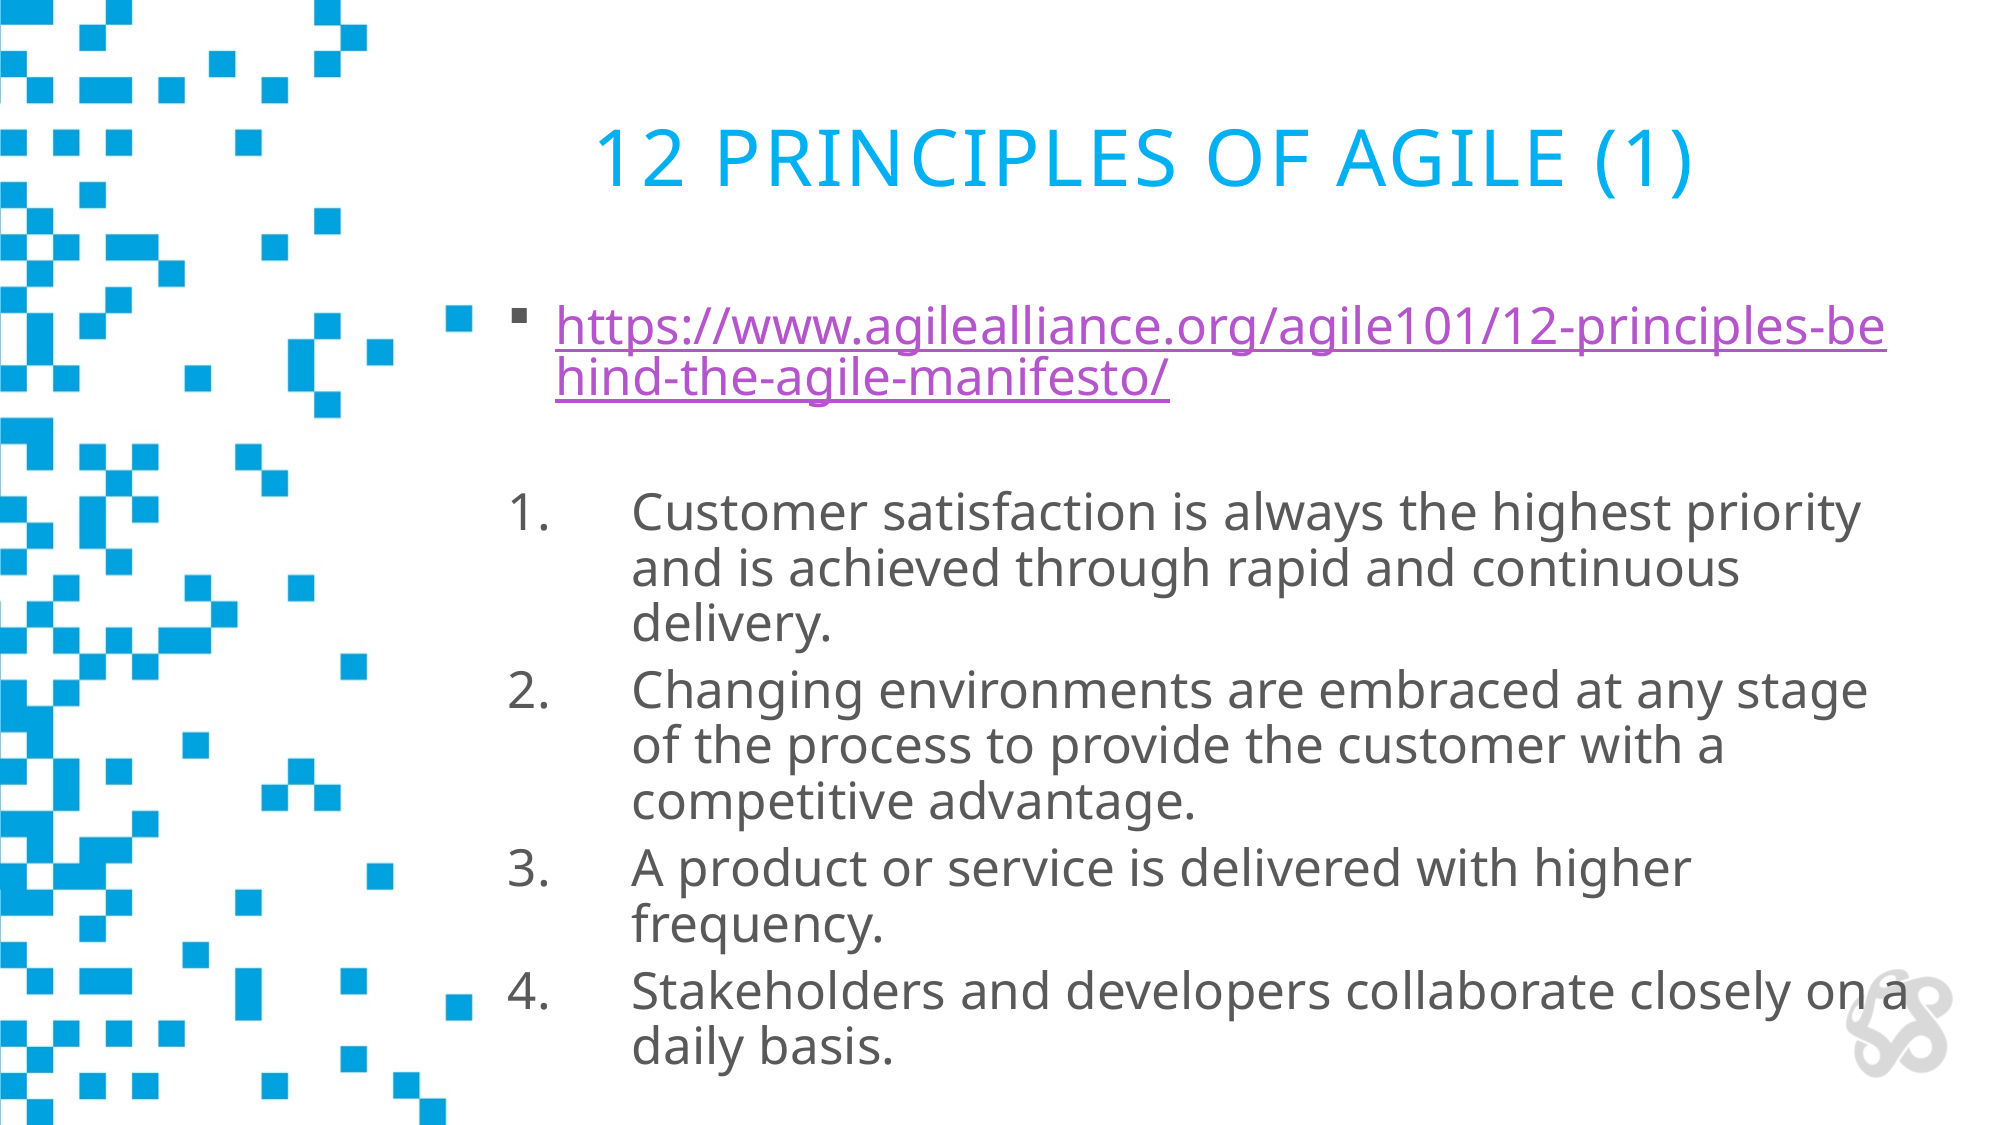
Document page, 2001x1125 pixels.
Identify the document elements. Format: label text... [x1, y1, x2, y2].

picture [0, 0, 2001, 1125]
title 12 Principles of Agile (1) [577, 107, 1722, 212]
list https://www.agilealliance.org/agile101/12-principles-behind-the-agile-manifesto/ Customer satisfaction is always the highest priority and is achieved through rapid and continuous delivery. Changing environments are embraced at any stage of the process to provide the customer with a competitive advantage. A product or service is delivered with higher frequency. Stakeholders and developers collaborate closely on a daily basis. [492, 286, 1933, 1033]
